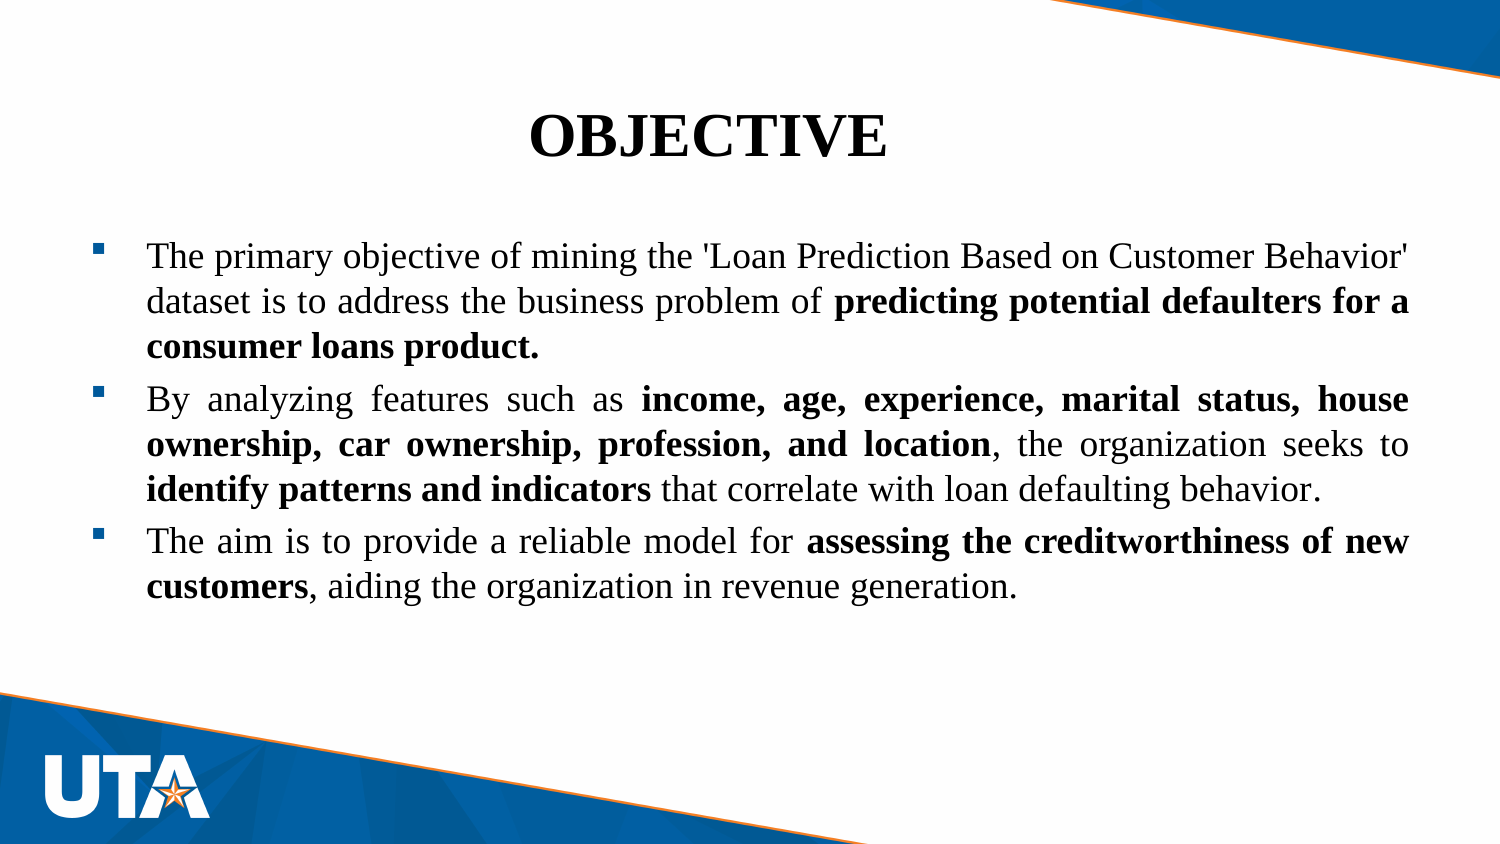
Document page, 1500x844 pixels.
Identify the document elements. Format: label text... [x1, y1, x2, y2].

title OBJECTIVE [103, 60, 1454, 202]
list The primary objective of mining the 'Loan Prediction Based on Customer Behavior' dataset is to address the business problem of predicting potential defaulters for a consumer loans product. By analyzing features such as income, age, experience, marital status, house ownership, car ownership, profession, and location, the organization seeks to identify patterns and indicators that correlate with loan defaulting behavior. The aim is to provide a reliable model for assessing the creditworthiness of new customers, aiding the organization in revenue generation. [75, 223, 1425, 732]
picture [0, 0, 1500, 844]
